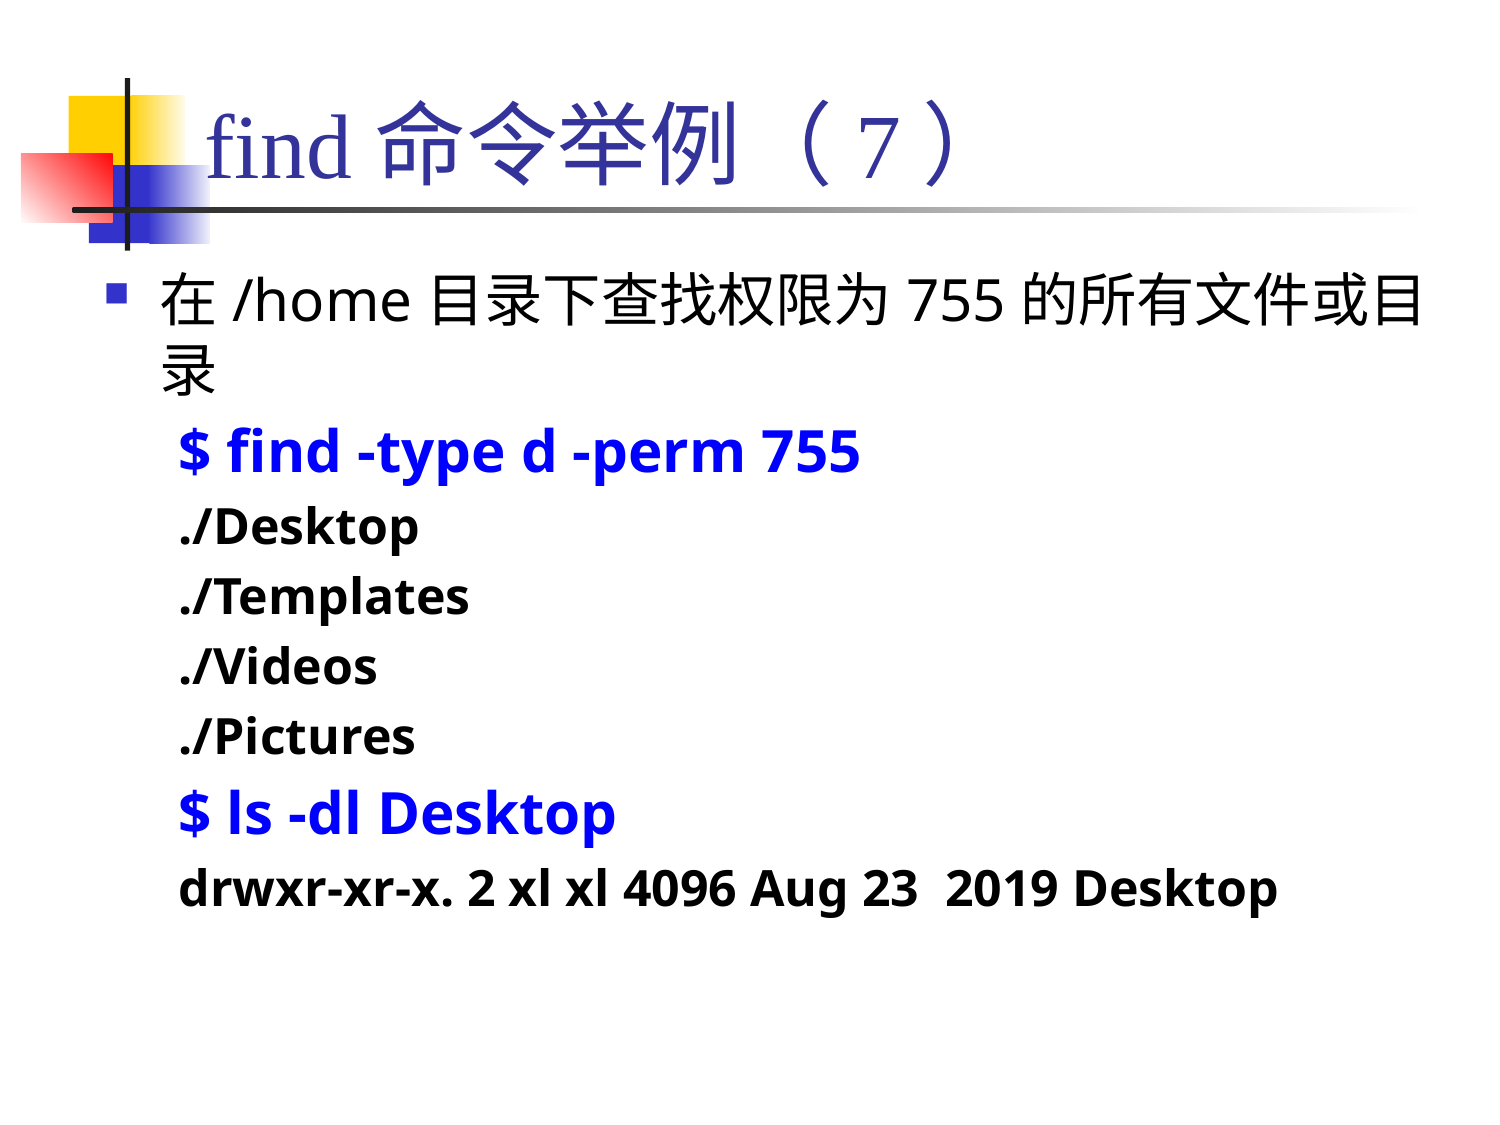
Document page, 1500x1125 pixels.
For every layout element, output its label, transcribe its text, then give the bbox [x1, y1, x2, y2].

title find命令举例（7） [189, 31, 1468, 205]
list 在/home目录下查找权限为755的所有文件或目录 $ find -type d -perm 755 ./Desktop ./Templates ./Videos ./Pictures $ ls -dl Desktop drwxr-xr-x. 2 xl xl 4096 Aug 23 2019 Desktop [88, 255, 1468, 1012]
